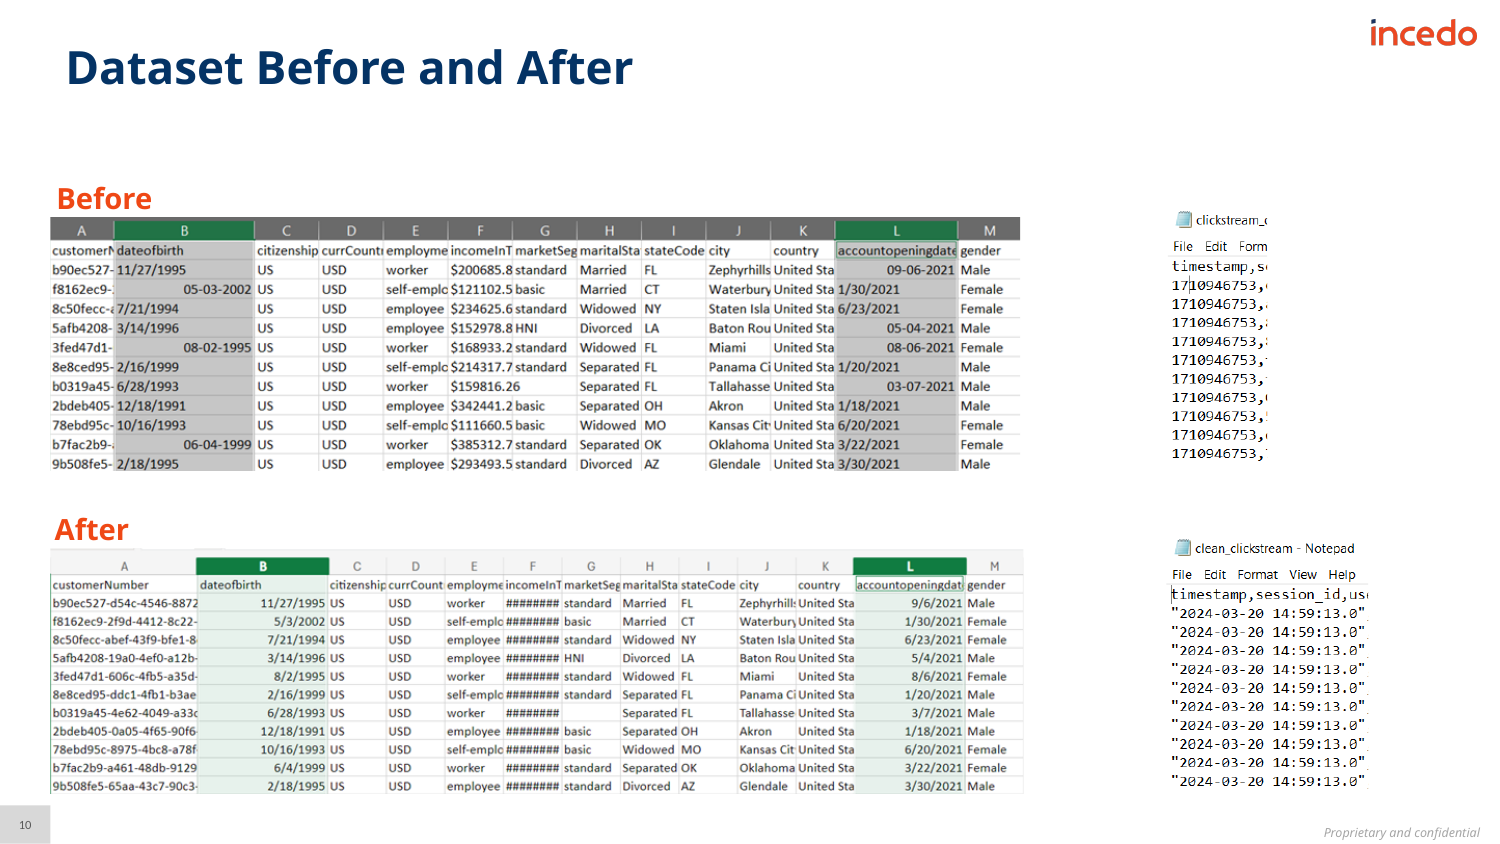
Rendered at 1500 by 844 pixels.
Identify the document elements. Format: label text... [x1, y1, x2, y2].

slide_number 10 [0, 805, 51, 844]
picture [50, 548, 1024, 795]
picture [50, 217, 1021, 471]
title Dataset Before and After [50, 23, 1251, 118]
text_box After [39, 486, 145, 554]
picture [1363, 13, 1485, 51]
picture [1165, 532, 1369, 795]
picture [1167, 205, 1268, 461]
text_box Before [41, 155, 168, 223]
